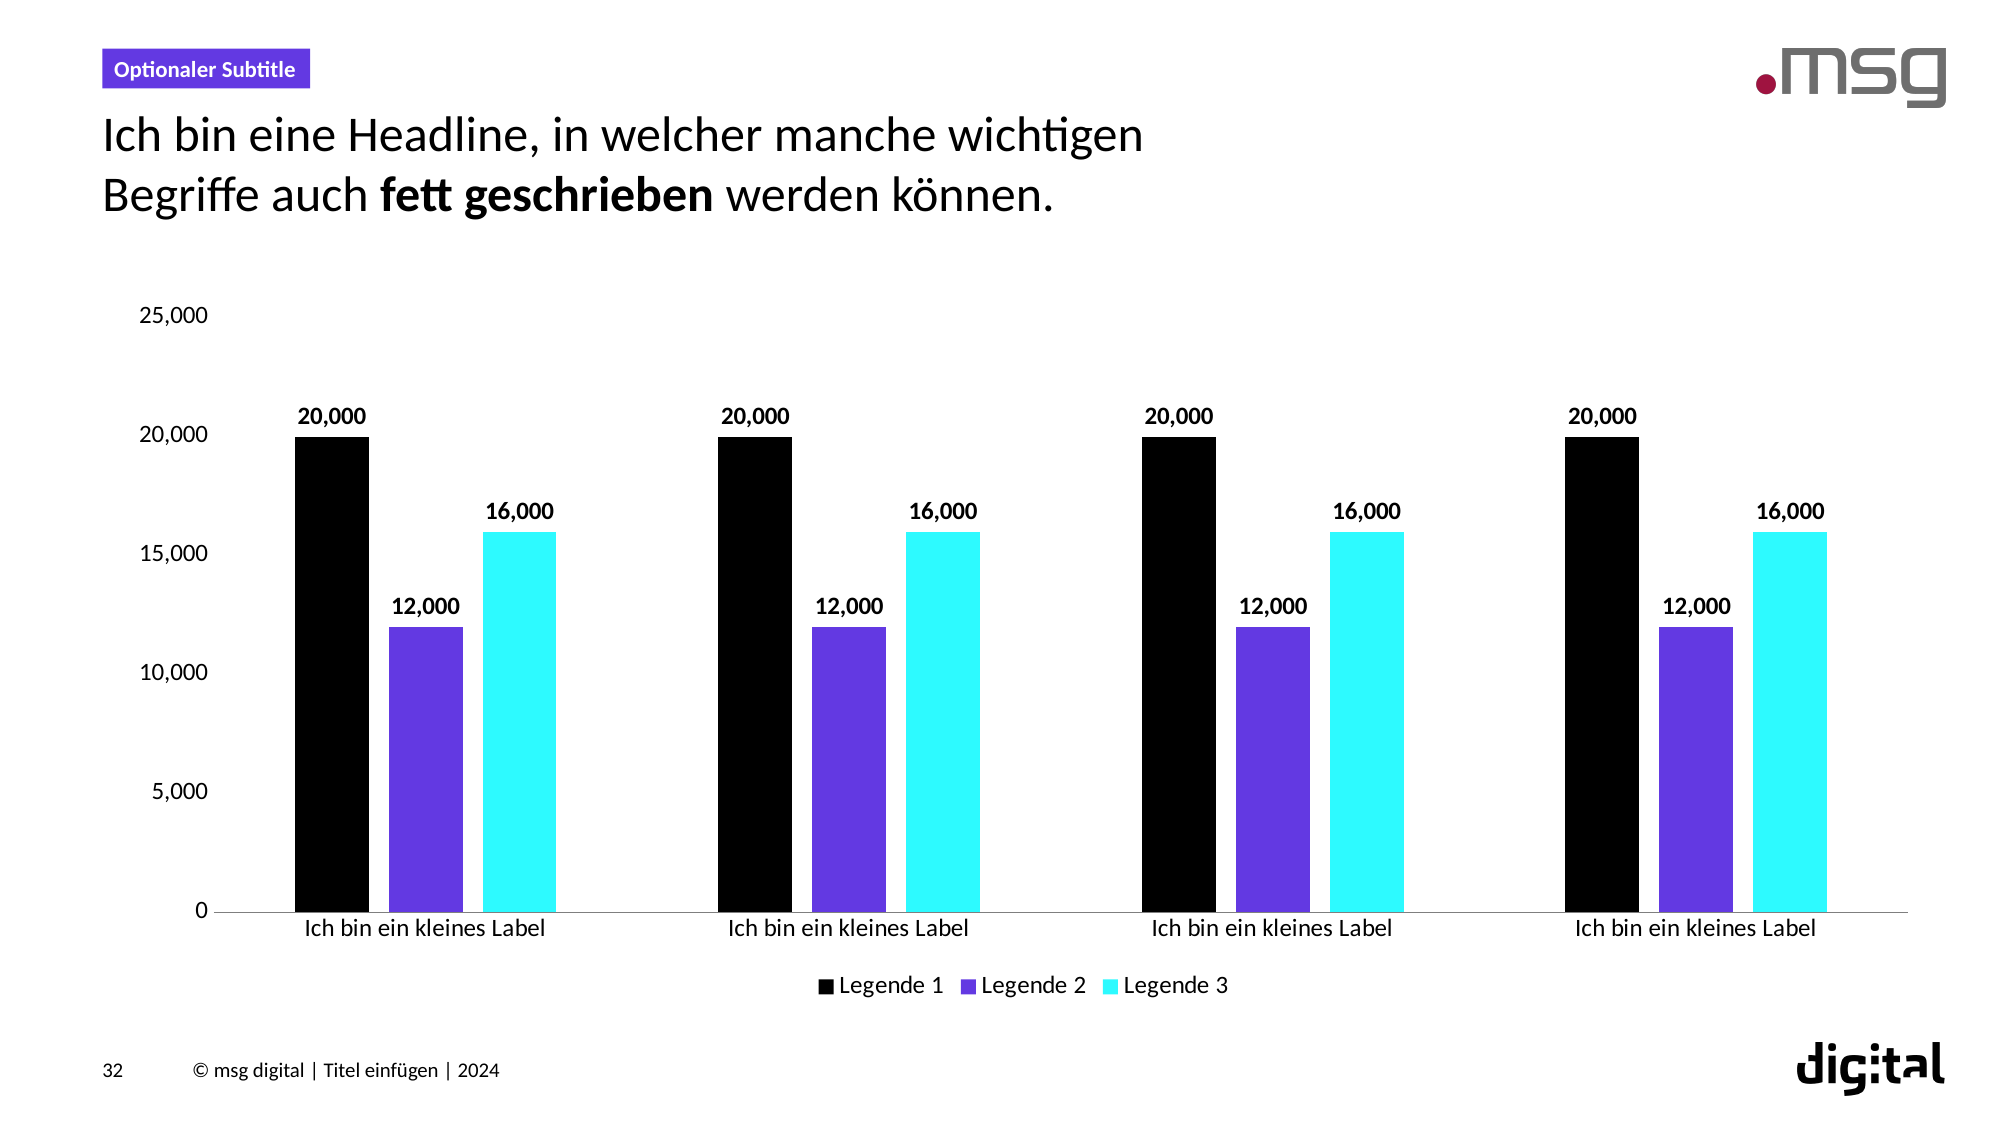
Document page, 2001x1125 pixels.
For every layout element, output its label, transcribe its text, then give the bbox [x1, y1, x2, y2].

chart [101, 290, 1946, 1006]
list Optionaler Subtitle [102, 48, 311, 89]
slide_number 32 [102, 1057, 169, 1083]
picture [1756, 48, 1946, 108]
footer © msg digital | Titel einfügen | 2024 [192, 1057, 1000, 1083]
title Ich bin eine Headline, in welcher manche wichtigen Begriffe auch fett geschrieben werden können. [102, 101, 1659, 223]
picture [1797, 1042, 1945, 1096]
